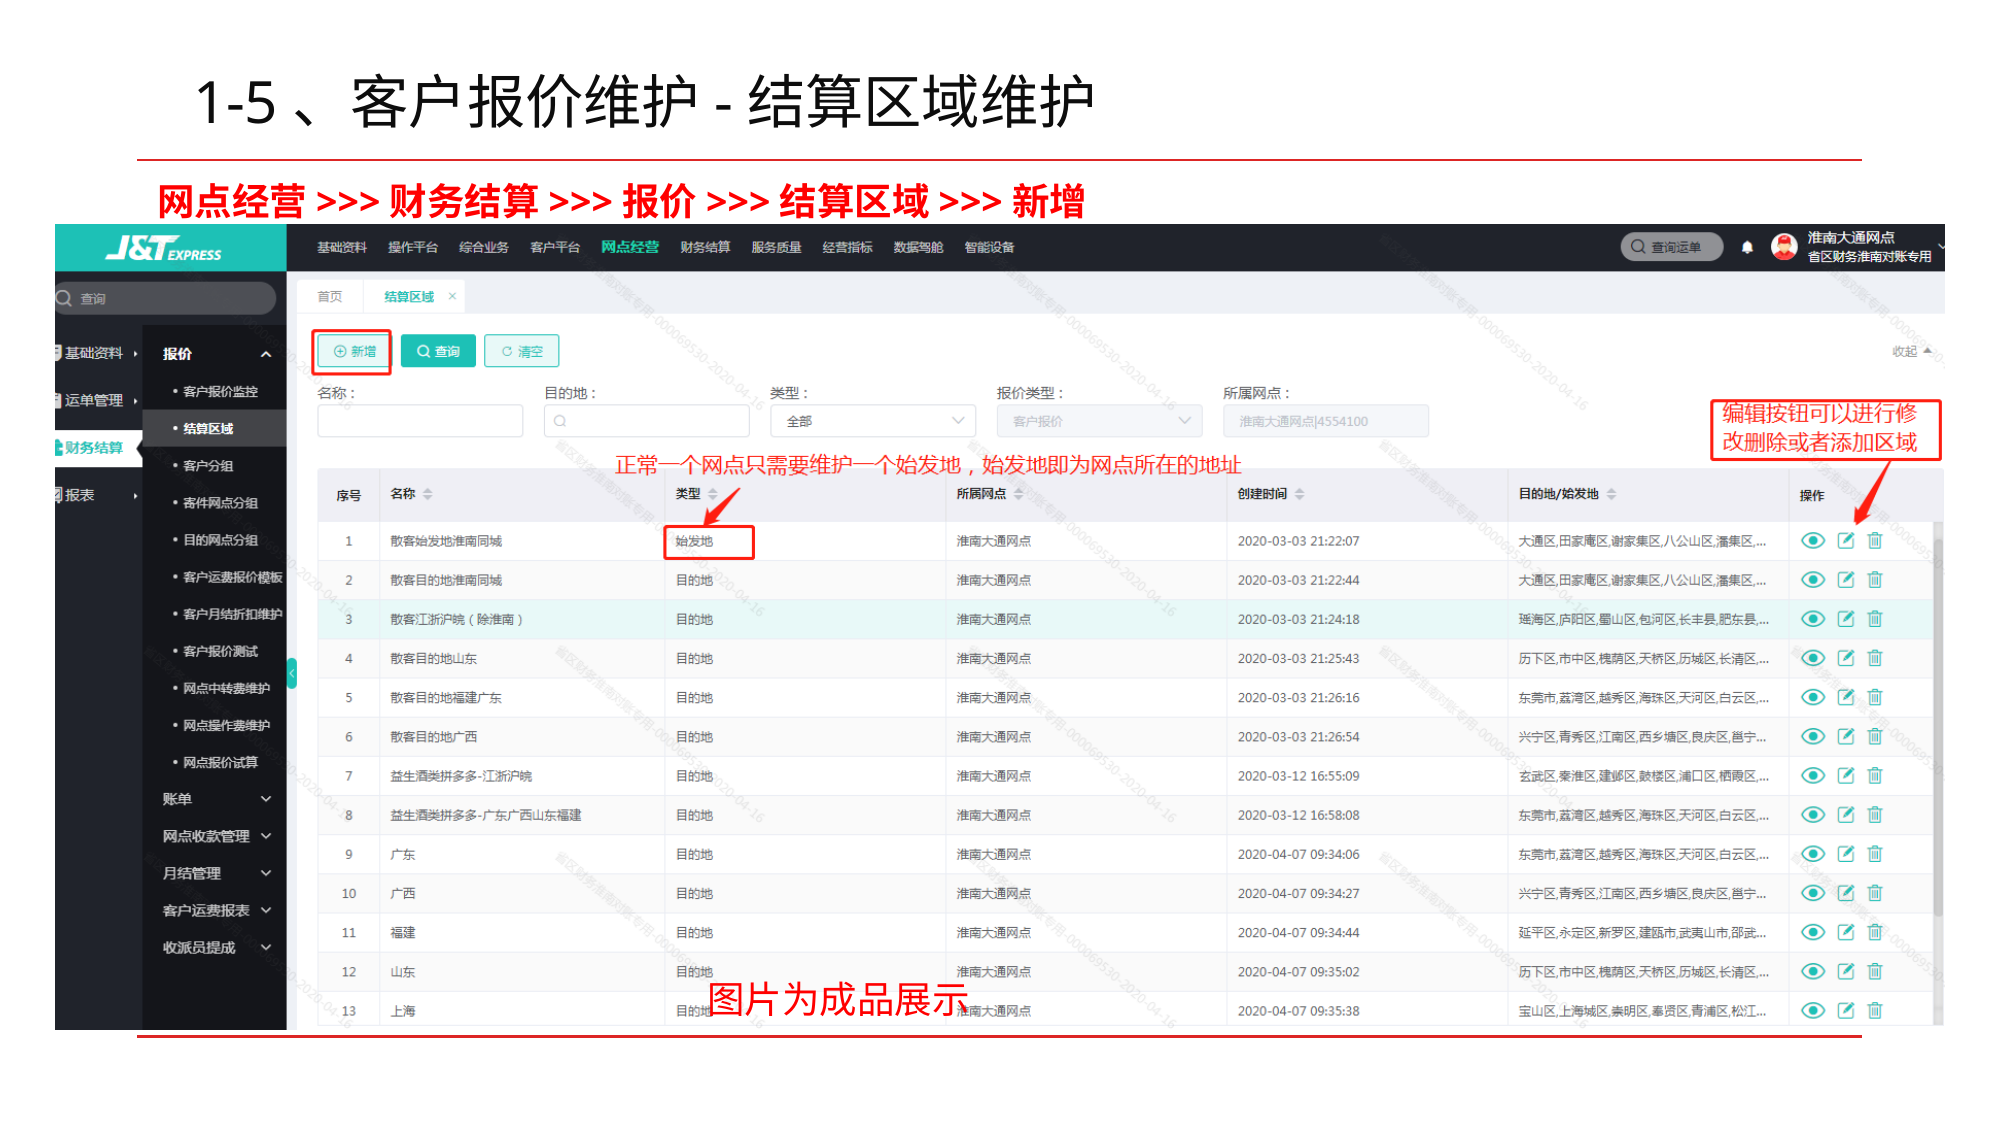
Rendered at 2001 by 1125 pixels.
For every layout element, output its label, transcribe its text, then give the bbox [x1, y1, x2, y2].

picture [55, 224, 1945, 1030]
text_box 网点经营>>>财务结算>>>报价>>>结算区域>>>新增 [142, 170, 1103, 224]
text_box 1-5、客户报价维护-结算区域维护 [178, 57, 1458, 143]
